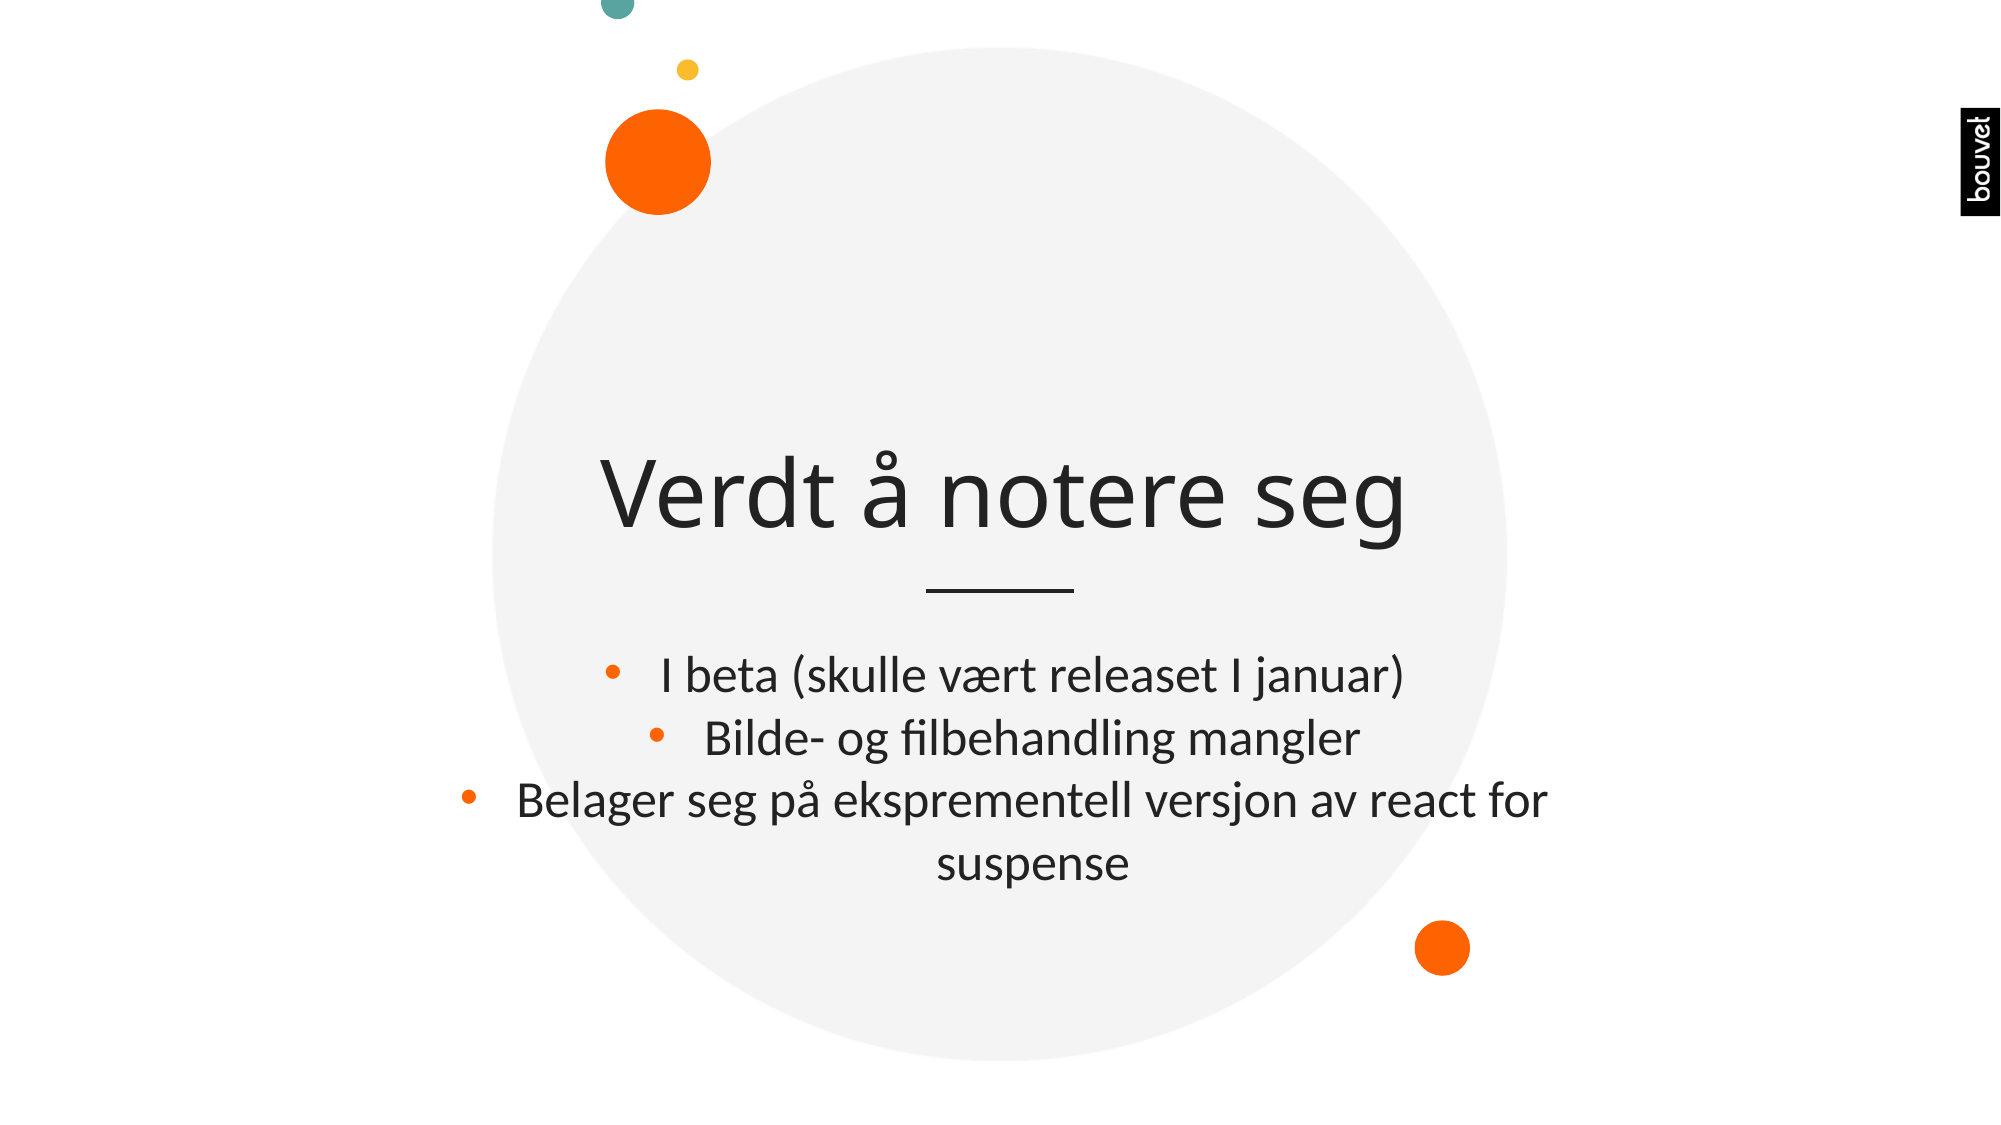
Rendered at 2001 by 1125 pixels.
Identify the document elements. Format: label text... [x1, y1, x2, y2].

picture [597, 0, 641, 25]
subtitle I beta (skulle vært releaset I januar) Bilde- og filbehandling mangler Belager seg på eksprementell versjon av react for suspense [413, 633, 1597, 772]
picture [603, 107, 713, 217]
picture [1404, 910, 1480, 986]
title Verdt å notere seg [413, 339, 1597, 556]
picture [673, 56, 702, 84]
